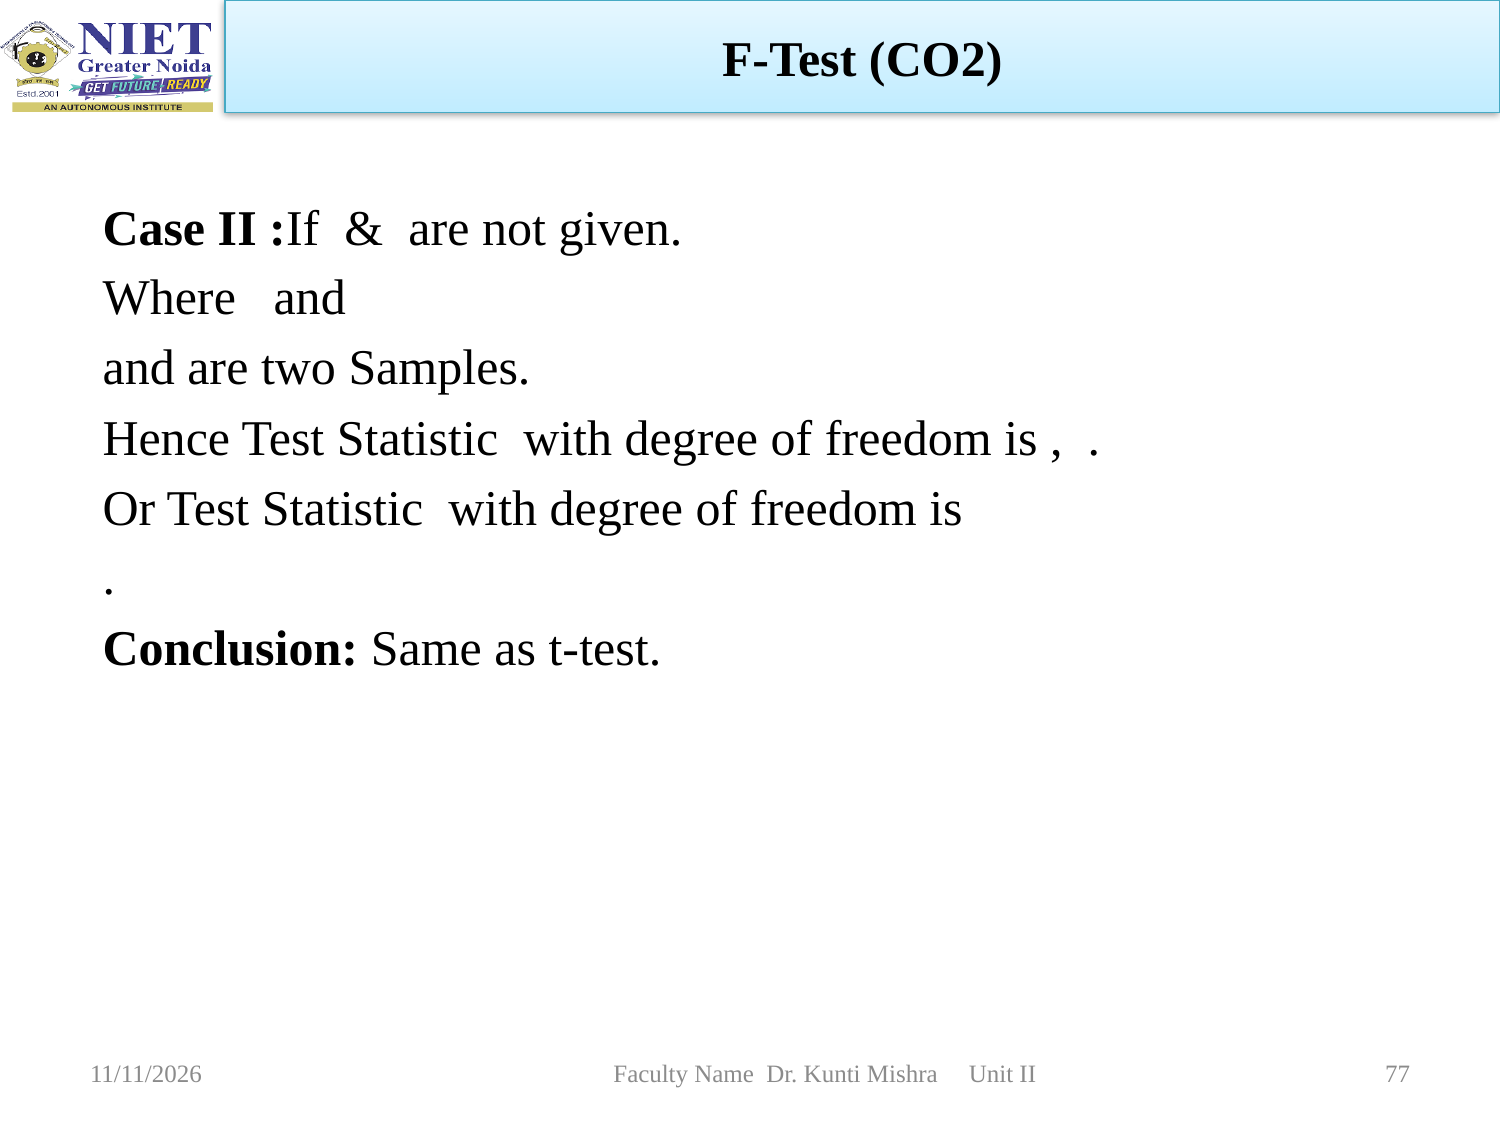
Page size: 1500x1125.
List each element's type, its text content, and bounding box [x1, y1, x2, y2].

footer Faculty Name Dr. Kunti Mishra Unit II [412, 1042, 1074, 1103]
slide_number 77 [1074, 1042, 1425, 1103]
picture [0, 21, 213, 112]
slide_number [75, 1042, 412, 1103]
text_box F-Test (CO2) [224, 0, 1500, 113]
